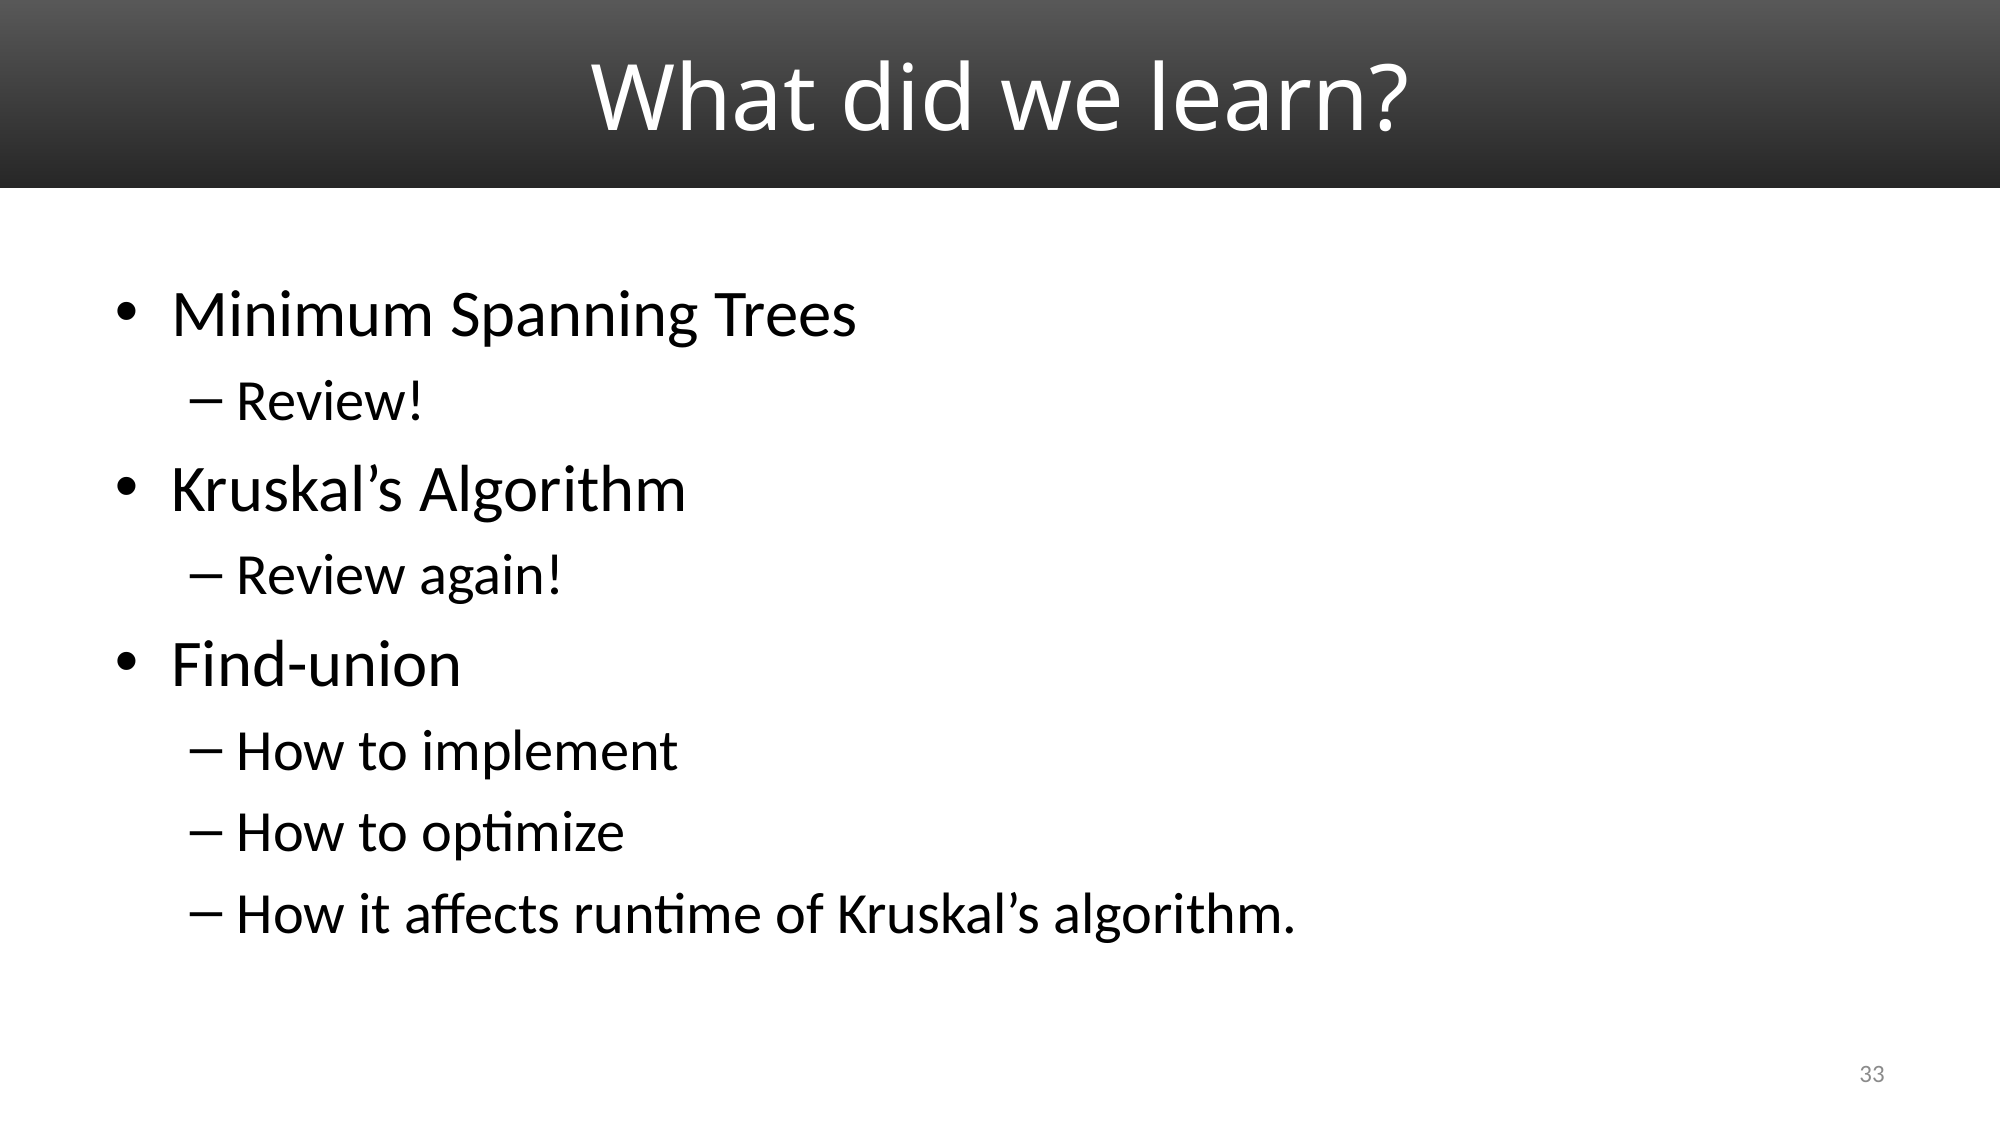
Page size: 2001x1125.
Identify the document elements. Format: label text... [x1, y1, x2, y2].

list Minimum Spanning Trees Review! Kruskal’s Algorithm Review again! Find-union How to implement How to optimize How it affects runtime of Kruskal’s algorithm. [99, 262, 1900, 1005]
slide_number 33 [1433, 1042, 1900, 1103]
title What did we learn? [99, 24, 1900, 163]
